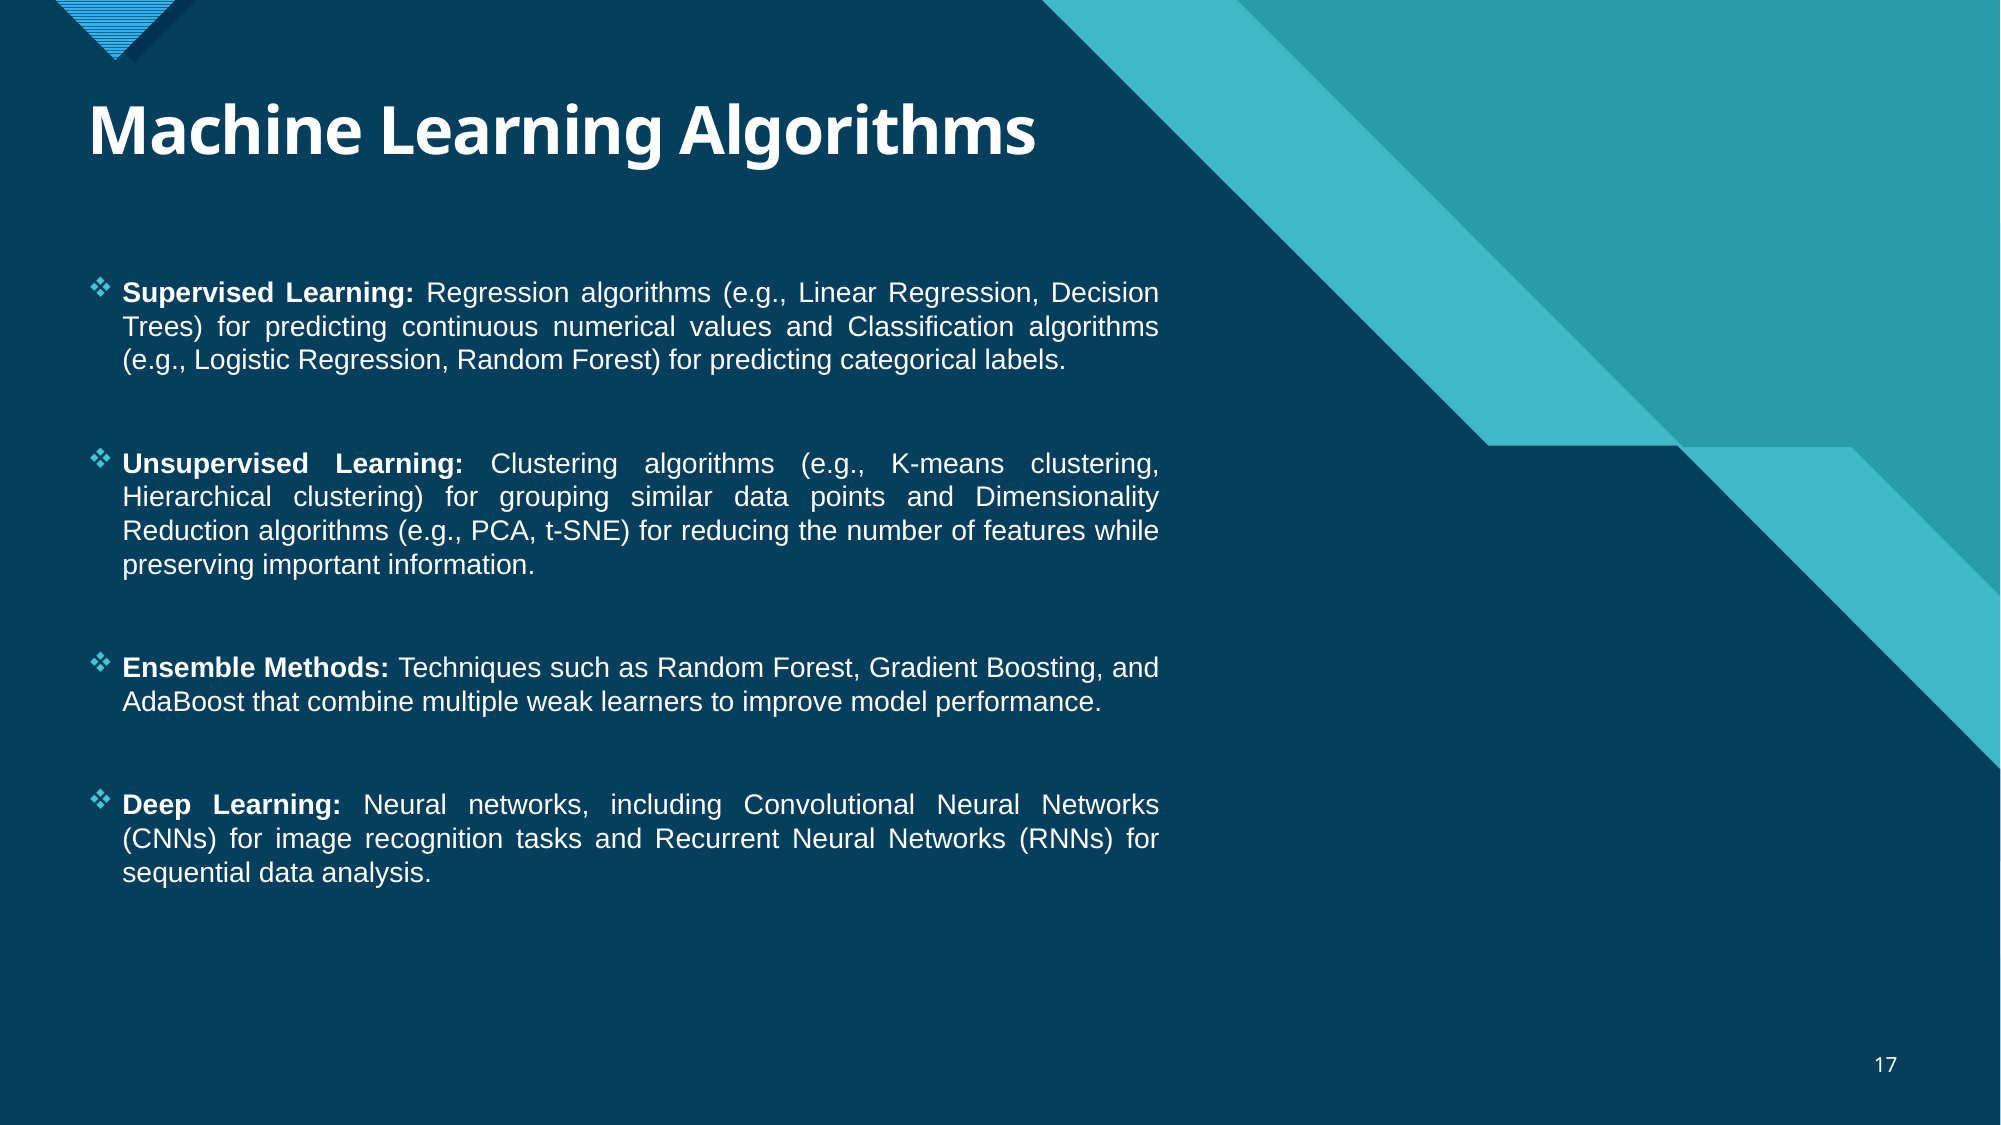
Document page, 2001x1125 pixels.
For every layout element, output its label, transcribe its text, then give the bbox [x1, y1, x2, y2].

slide_number 17 [1845, 1035, 1913, 1096]
title Machine Learning Algorithms [72, 89, 1913, 177]
list Supervised Learning: Regression algorithms (e.g., Linear Regression, Decision Trees) for predicting continuous numerical values and Classification algorithms (e.g., Logistic Regression, Random Forest) for predicting categorical labels. Unsupervised Learning: Clustering algorithms (e.g., K-means clustering, Hierarchical clustering) for grouping similar data points and Dimensionality Reduction algorithms (e.g., PCA, t-SNE) for reducing the number of features while preserving important information. Ensemble Methods: Techniques such as Random Forest, Gradient Boosting, and AdaBoost that combine multiple weak learners to improve model performance. Deep Learning: Neural networks, including Convolutional Neural Networks (CNNs) for image recognition tasks and Recurrent Neural Networks (RNNs) for sequential data analysis. [72, 266, 1175, 939]
